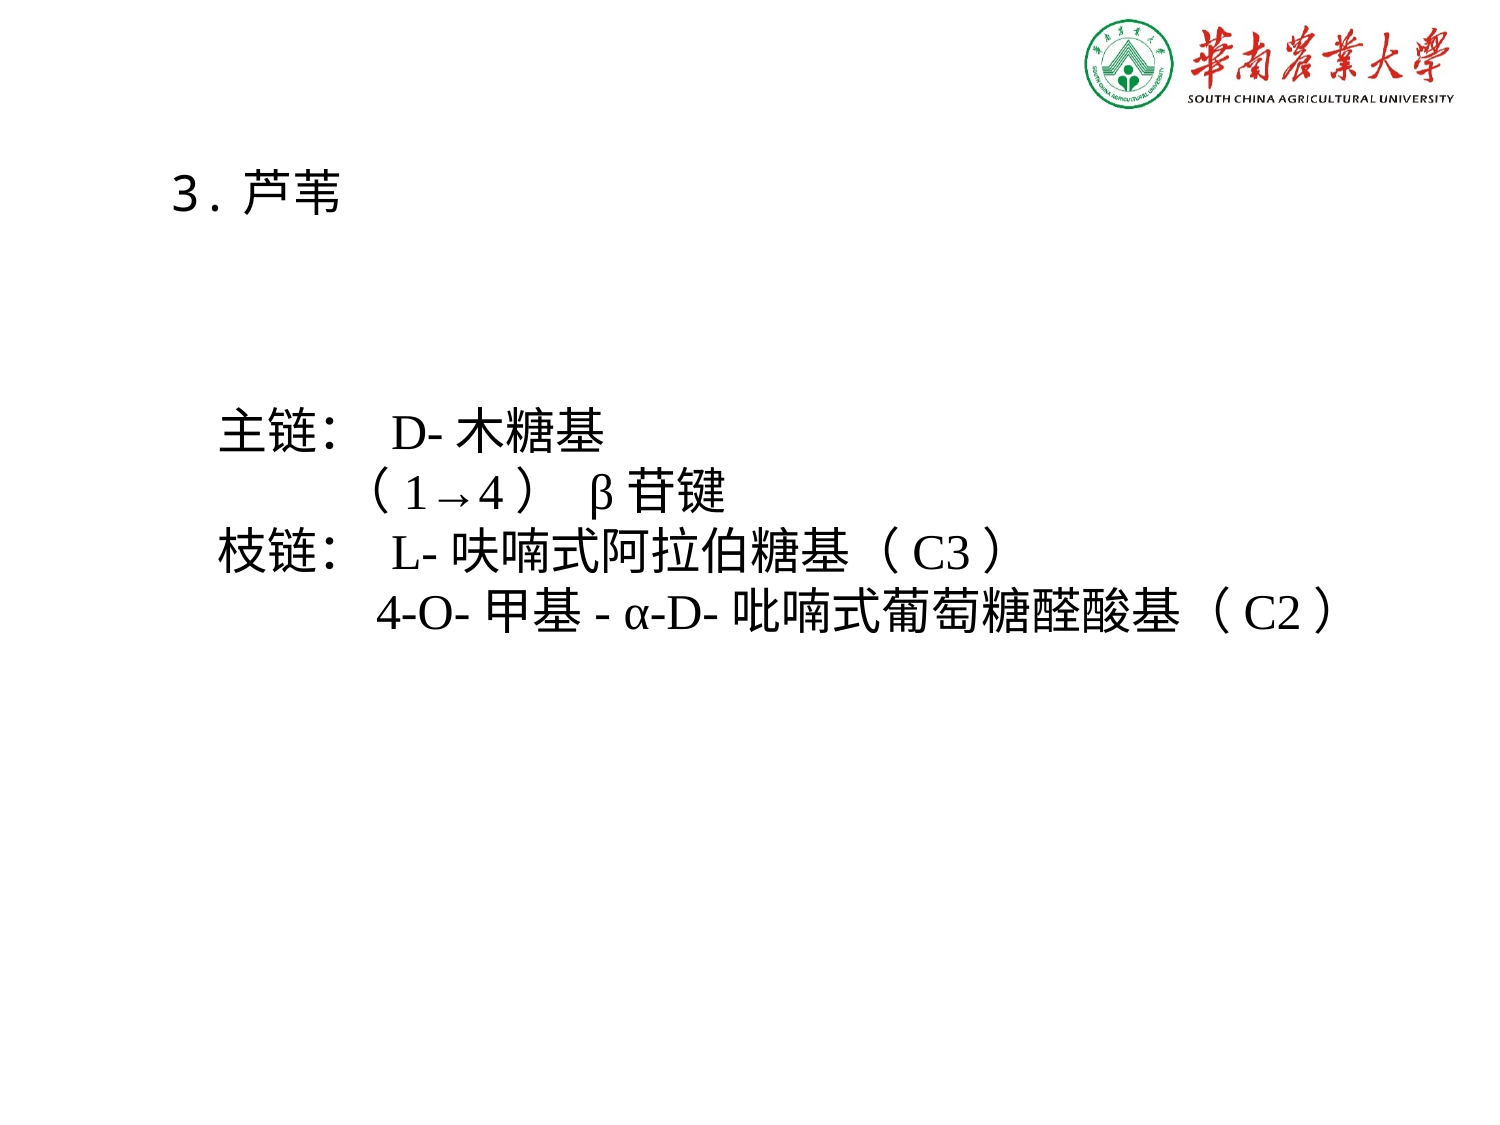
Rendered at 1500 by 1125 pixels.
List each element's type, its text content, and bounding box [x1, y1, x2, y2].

picture [1024, 0, 1500, 127]
text_box 主链： D-木糖基 （1→4） β苷键 枝链： L-呋喃式阿拉伯糖基（C3） 4-O-甲基- α-D-吡喃式葡萄糖醛酸基（C2） [202, 391, 1411, 707]
text_box 3.芦苇 [155, 154, 906, 230]
